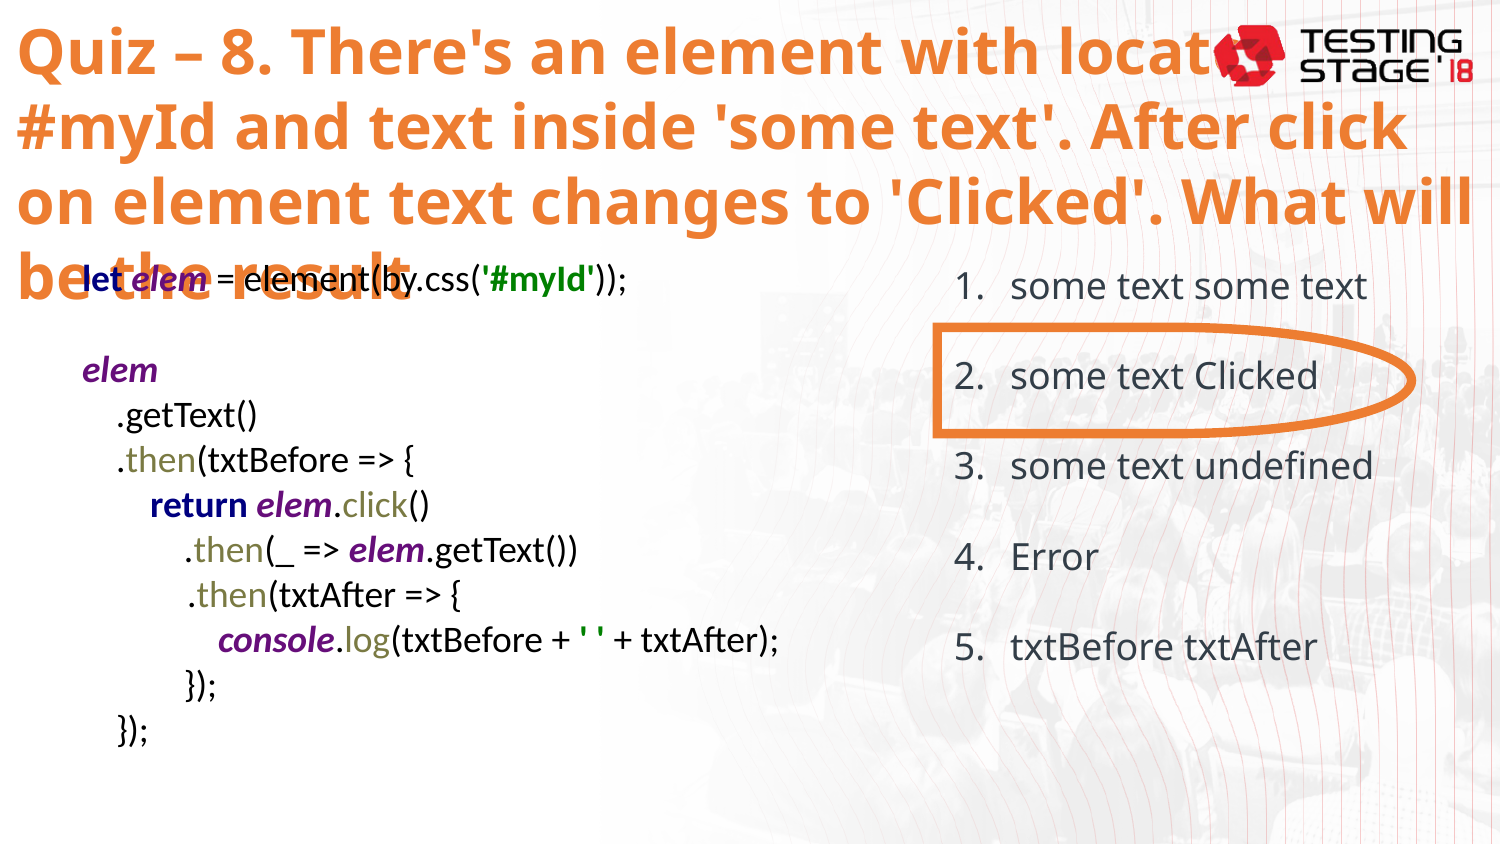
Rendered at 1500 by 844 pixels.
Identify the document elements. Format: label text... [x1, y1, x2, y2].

text_box some text some text some text Clicked some text undefined Error txtBefore txtAfter [938, 209, 1500, 767]
text_box [936, 326, 1413, 435]
text_box Quiz – 8. There's an element with locator #myId and text inside 'some text'. After click on element text changes to 'Clicked'. What will be the result [1, 4, 1500, 320]
picture [1197, 0, 1500, 115]
text_box let elem = element(by.css('#myId')); elem .getText() .then(txtBefore => { return elem.click() .then(_ => elem.getText()) .then(txtAfter => { console.log(txtBefore + ' ' + txtAfter); }); }); [67, 246, 818, 758]
